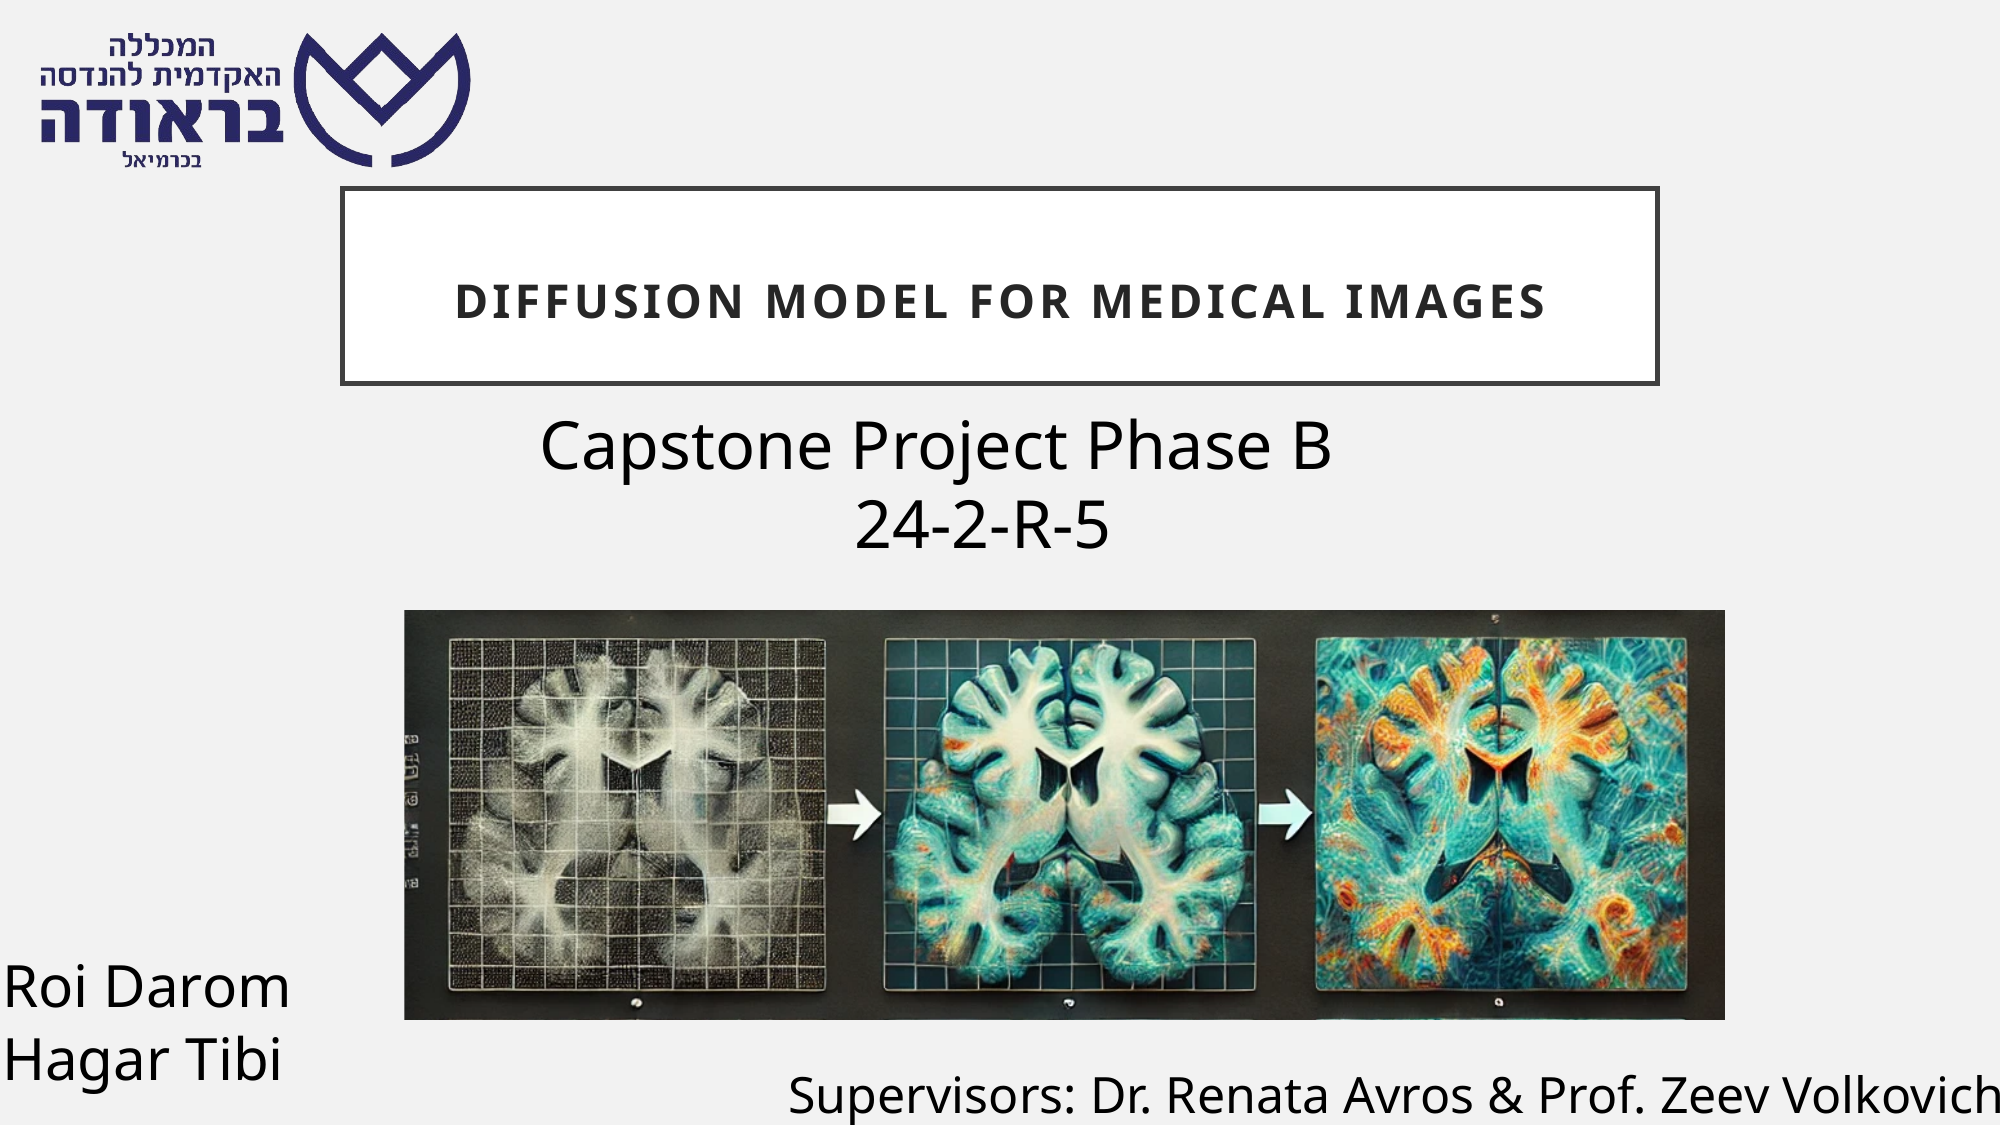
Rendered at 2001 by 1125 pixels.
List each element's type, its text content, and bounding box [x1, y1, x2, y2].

text_box Roi Darom Hagar Tibi [2, 946, 317, 1093]
picture [404, 610, 1725, 1020]
text_box Supervisors: Dr. Renata Avros & Prof. Zeev Volkovich [788, 1041, 2000, 1124]
text_box Capstone Project Phase B [539, 402, 1461, 483]
text_box 24-2-R-5 [788, 483, 1179, 563]
text_box [0, 33, 490, 176]
title Diffusion Model For Medical Images [340, 186, 1660, 386]
